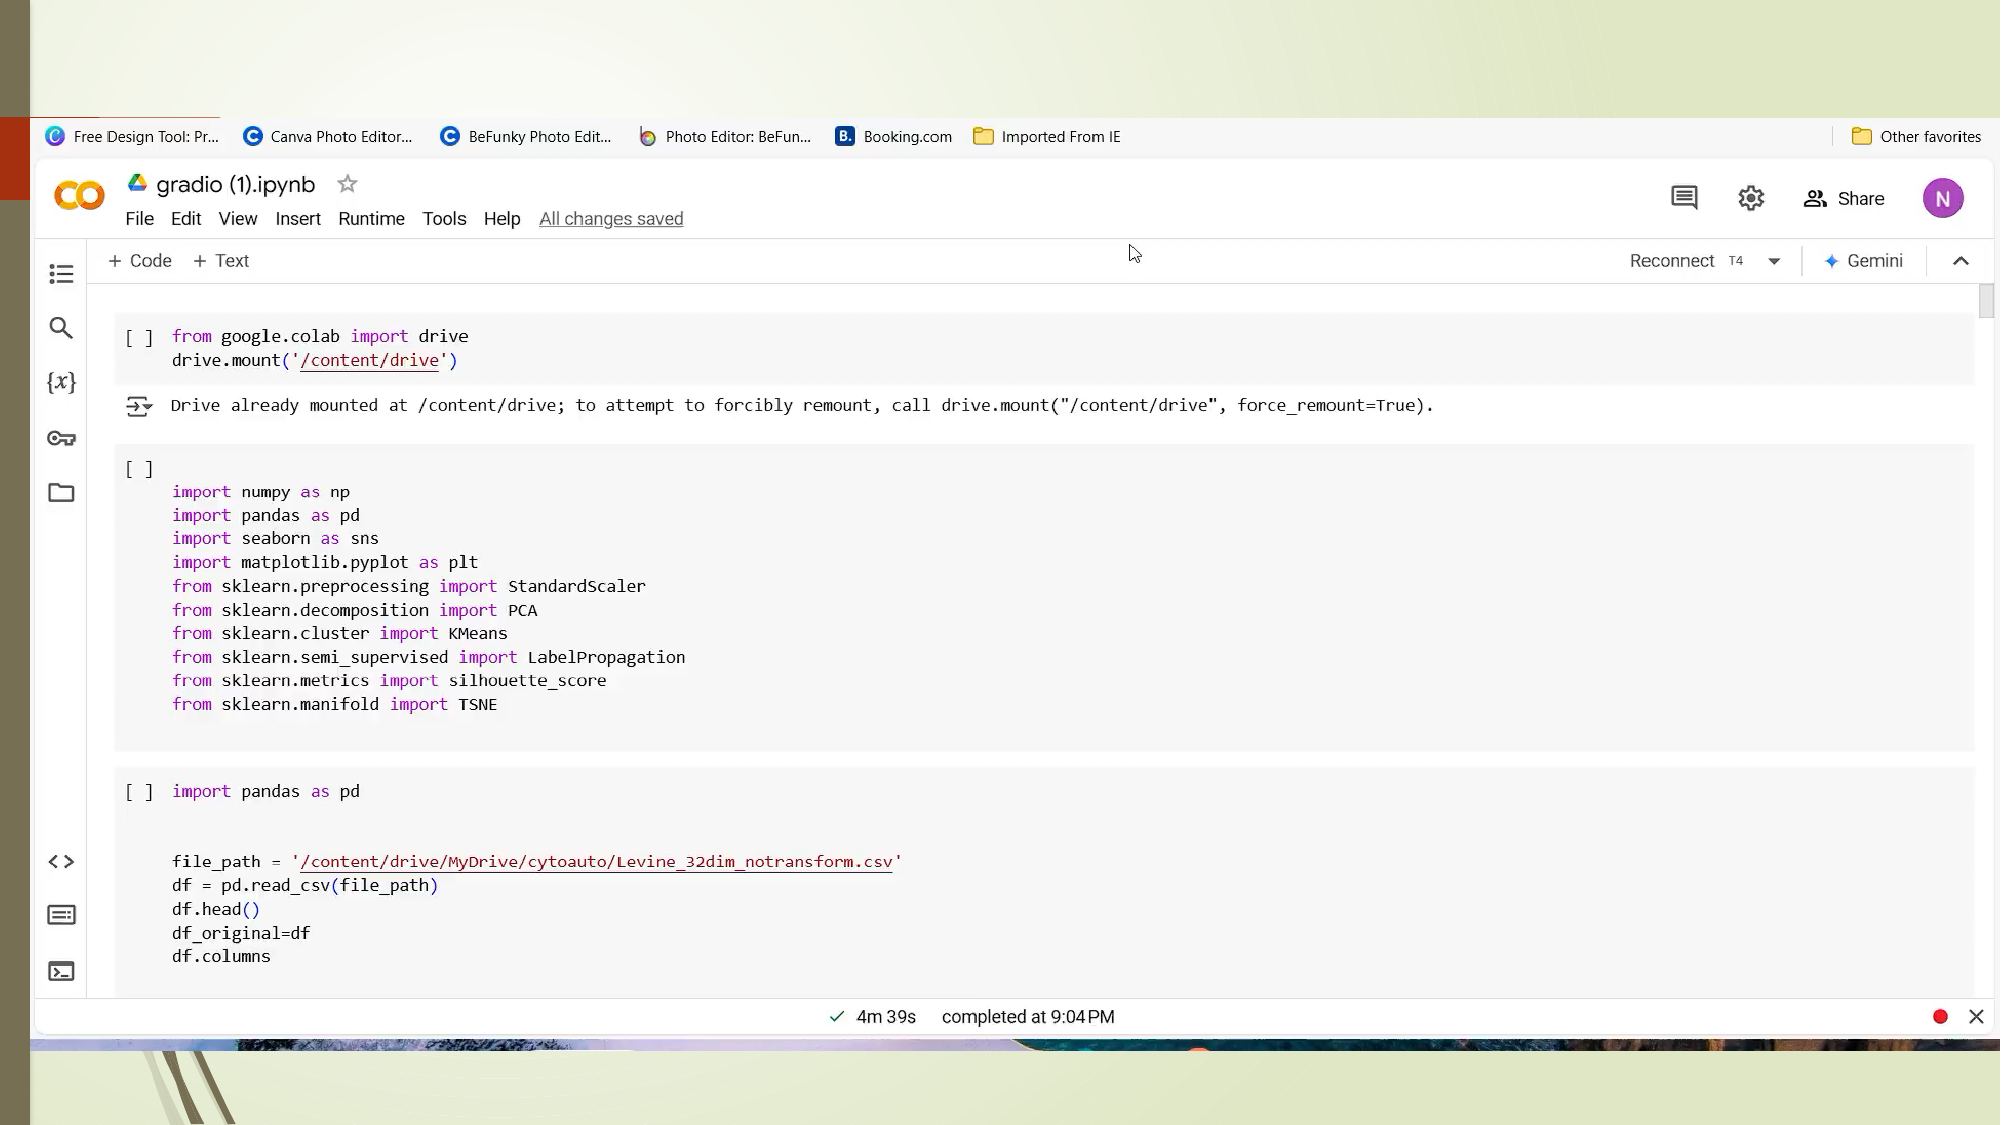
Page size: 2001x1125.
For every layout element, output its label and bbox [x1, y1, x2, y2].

text_box [29, 117, 2000, 1052]
